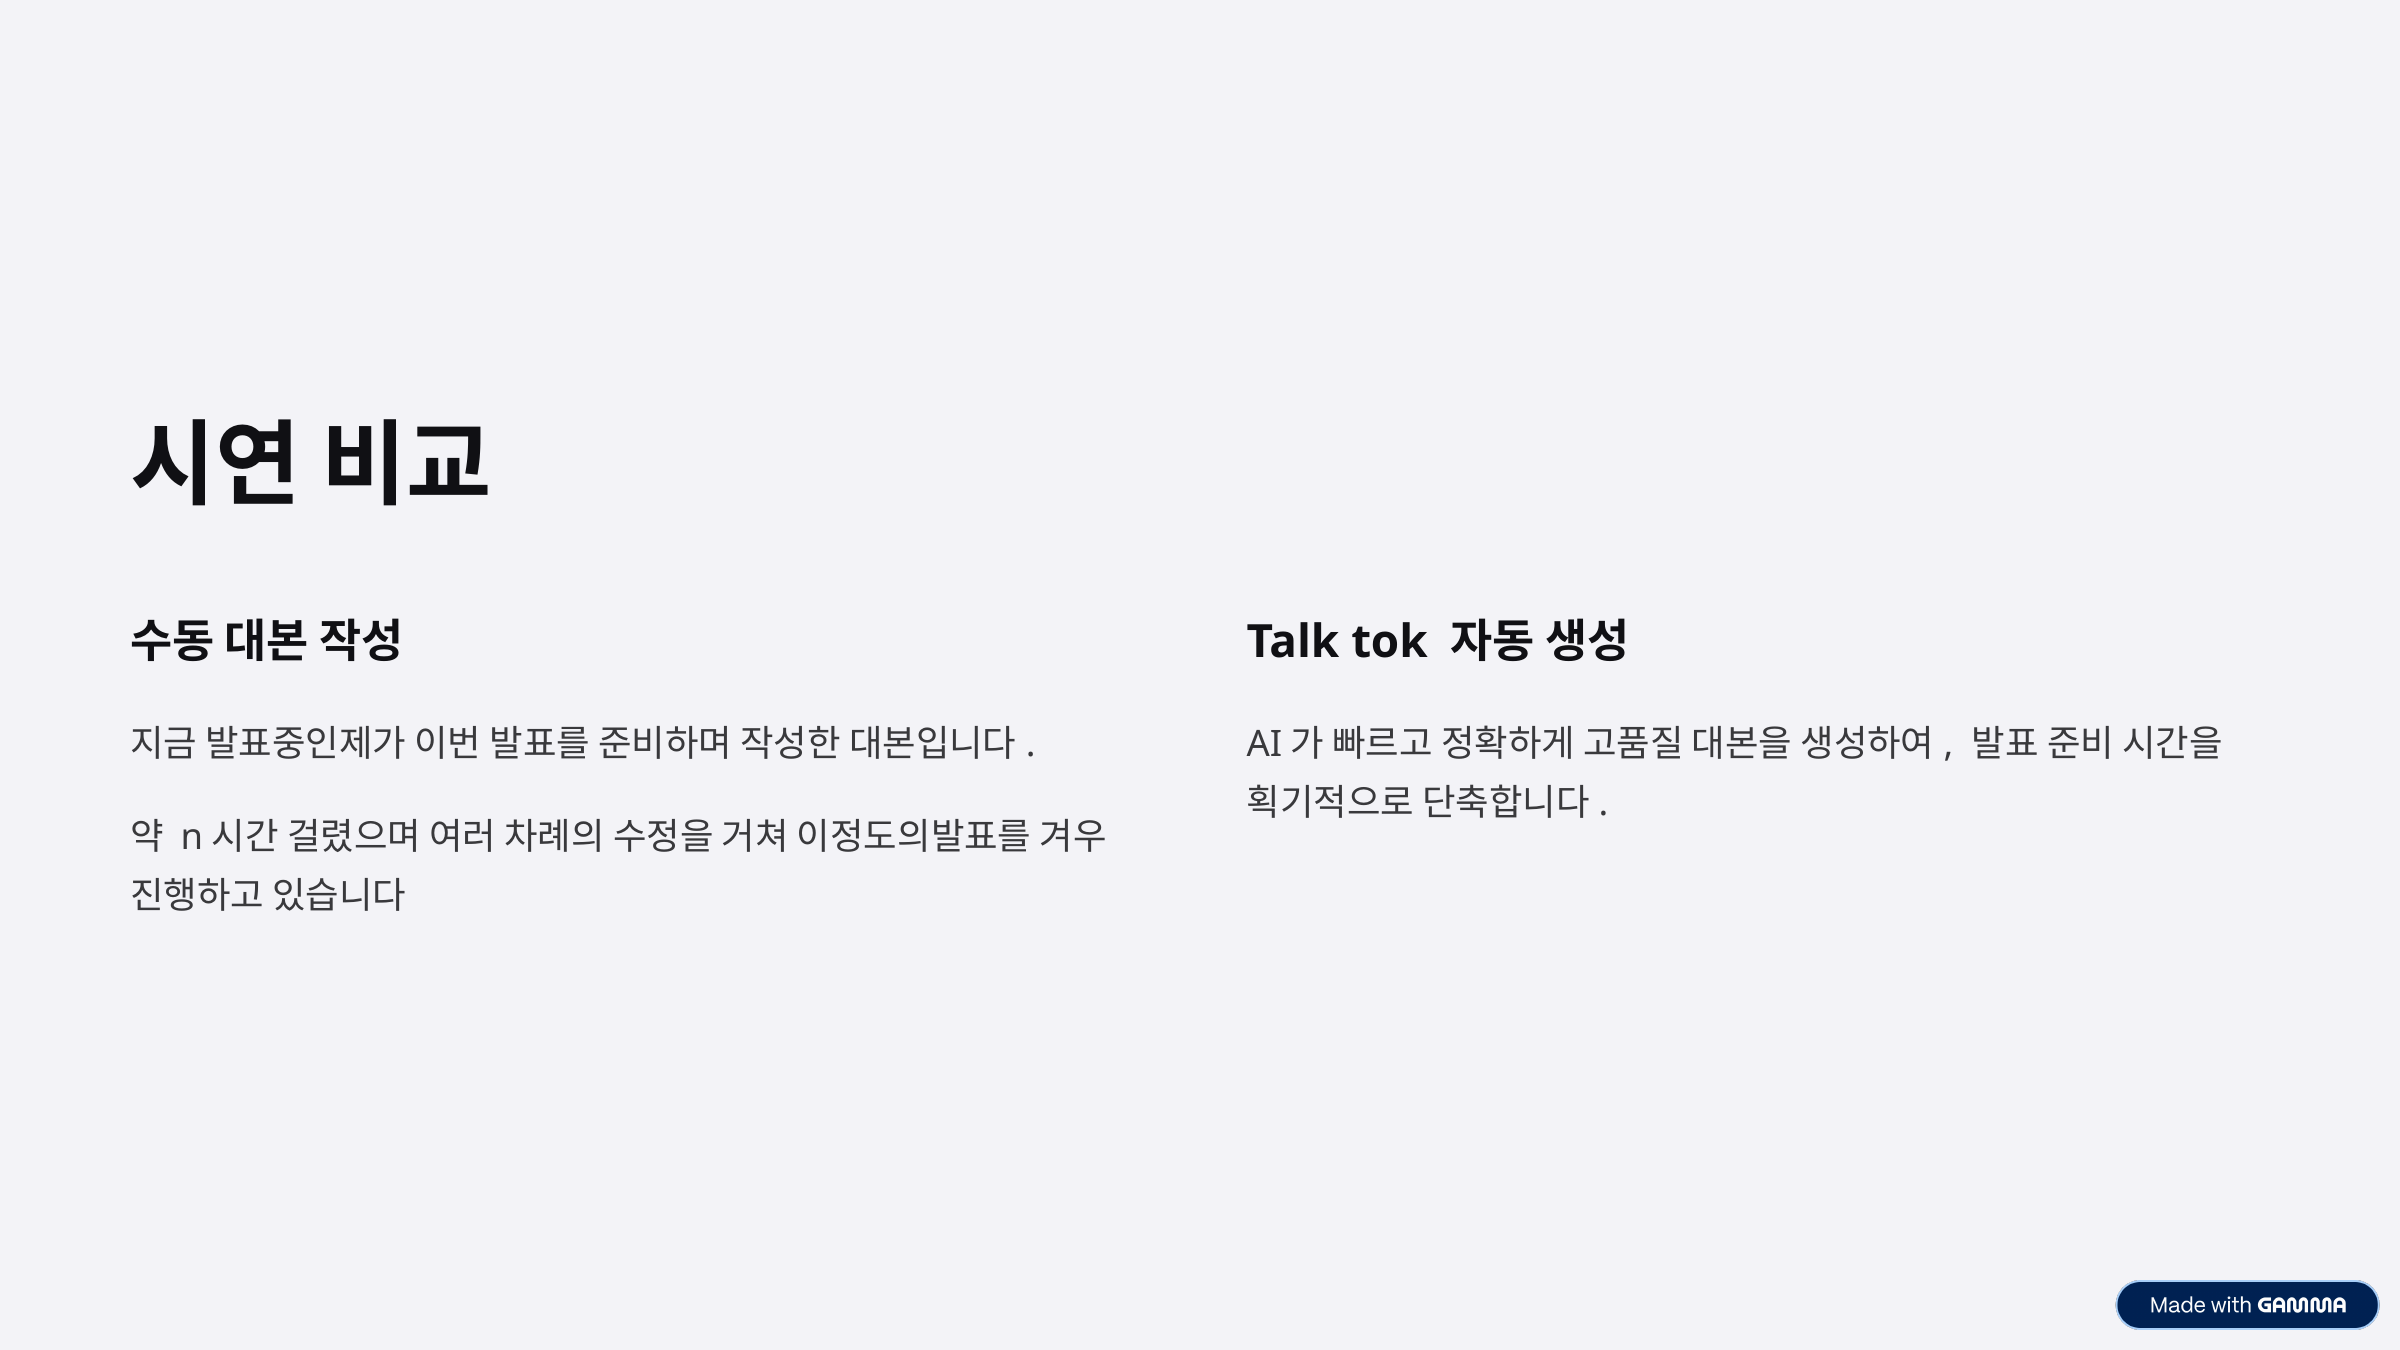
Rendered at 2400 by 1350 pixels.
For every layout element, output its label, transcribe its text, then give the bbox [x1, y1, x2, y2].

text_box AI가 빠르고 정확하게 고품질 대본을 생성하여, 발표 준비 시간을 획기적으로 단축합니다. [1246, 704, 2271, 824]
text_box 수동 대본 작성 [130, 609, 596, 668]
picture [2106, 1271, 2389, 1339]
text_box 지금 발표중인제가 이번 발표를 준비하며 작성한 대본입니다. [130, 704, 1155, 764]
text_box 시연 비교 [130, 399, 1061, 517]
text_box Talk tok 자동 생성 [1246, 609, 1712, 668]
text_box 약 n시간 걸렸으며 여러 차례의 수정을 거쳐 이정도의발표를 겨우 진행하고 있습니다 [130, 797, 1155, 917]
